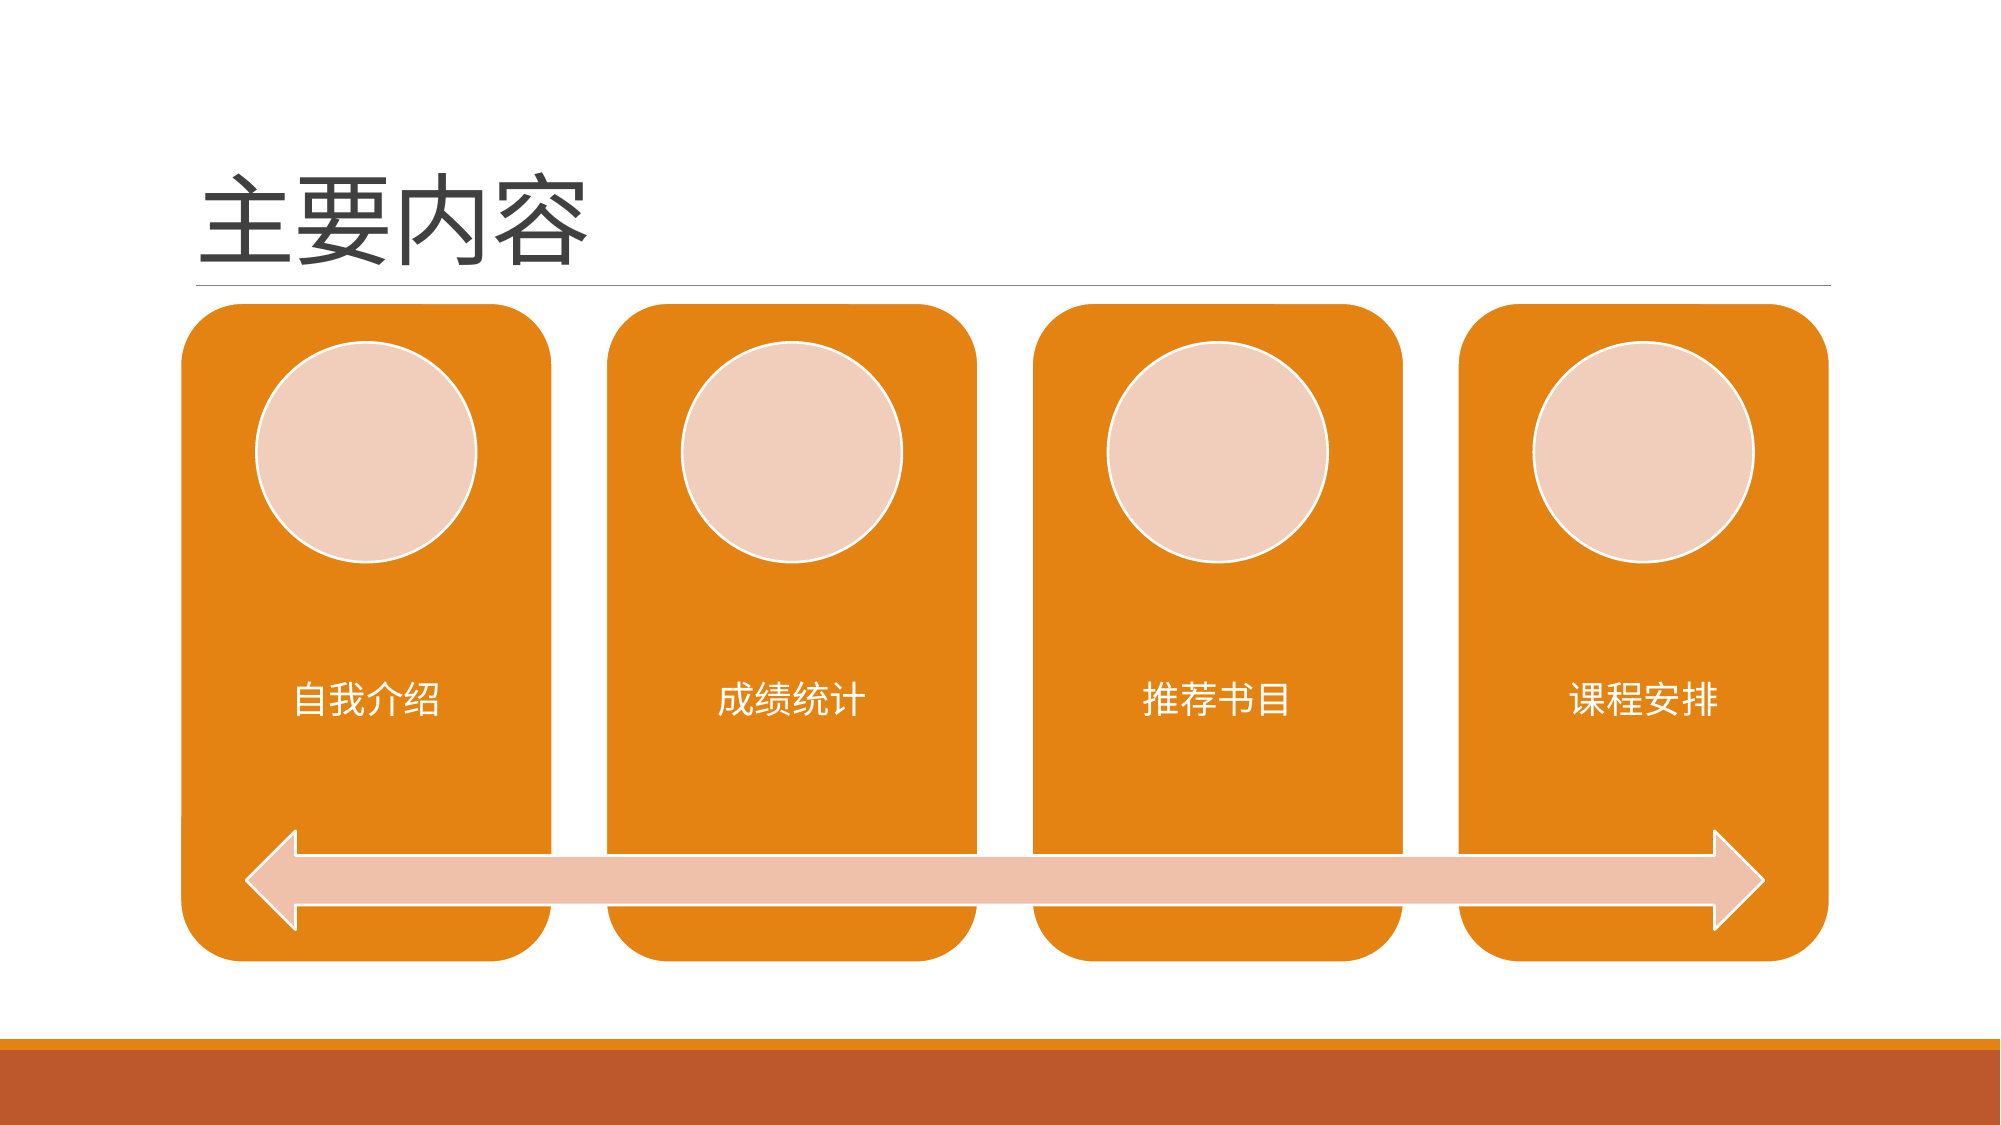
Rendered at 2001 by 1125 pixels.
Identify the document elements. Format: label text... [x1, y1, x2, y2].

title 主要内容 [180, 47, 1830, 285]
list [179, 302, 1831, 964]
